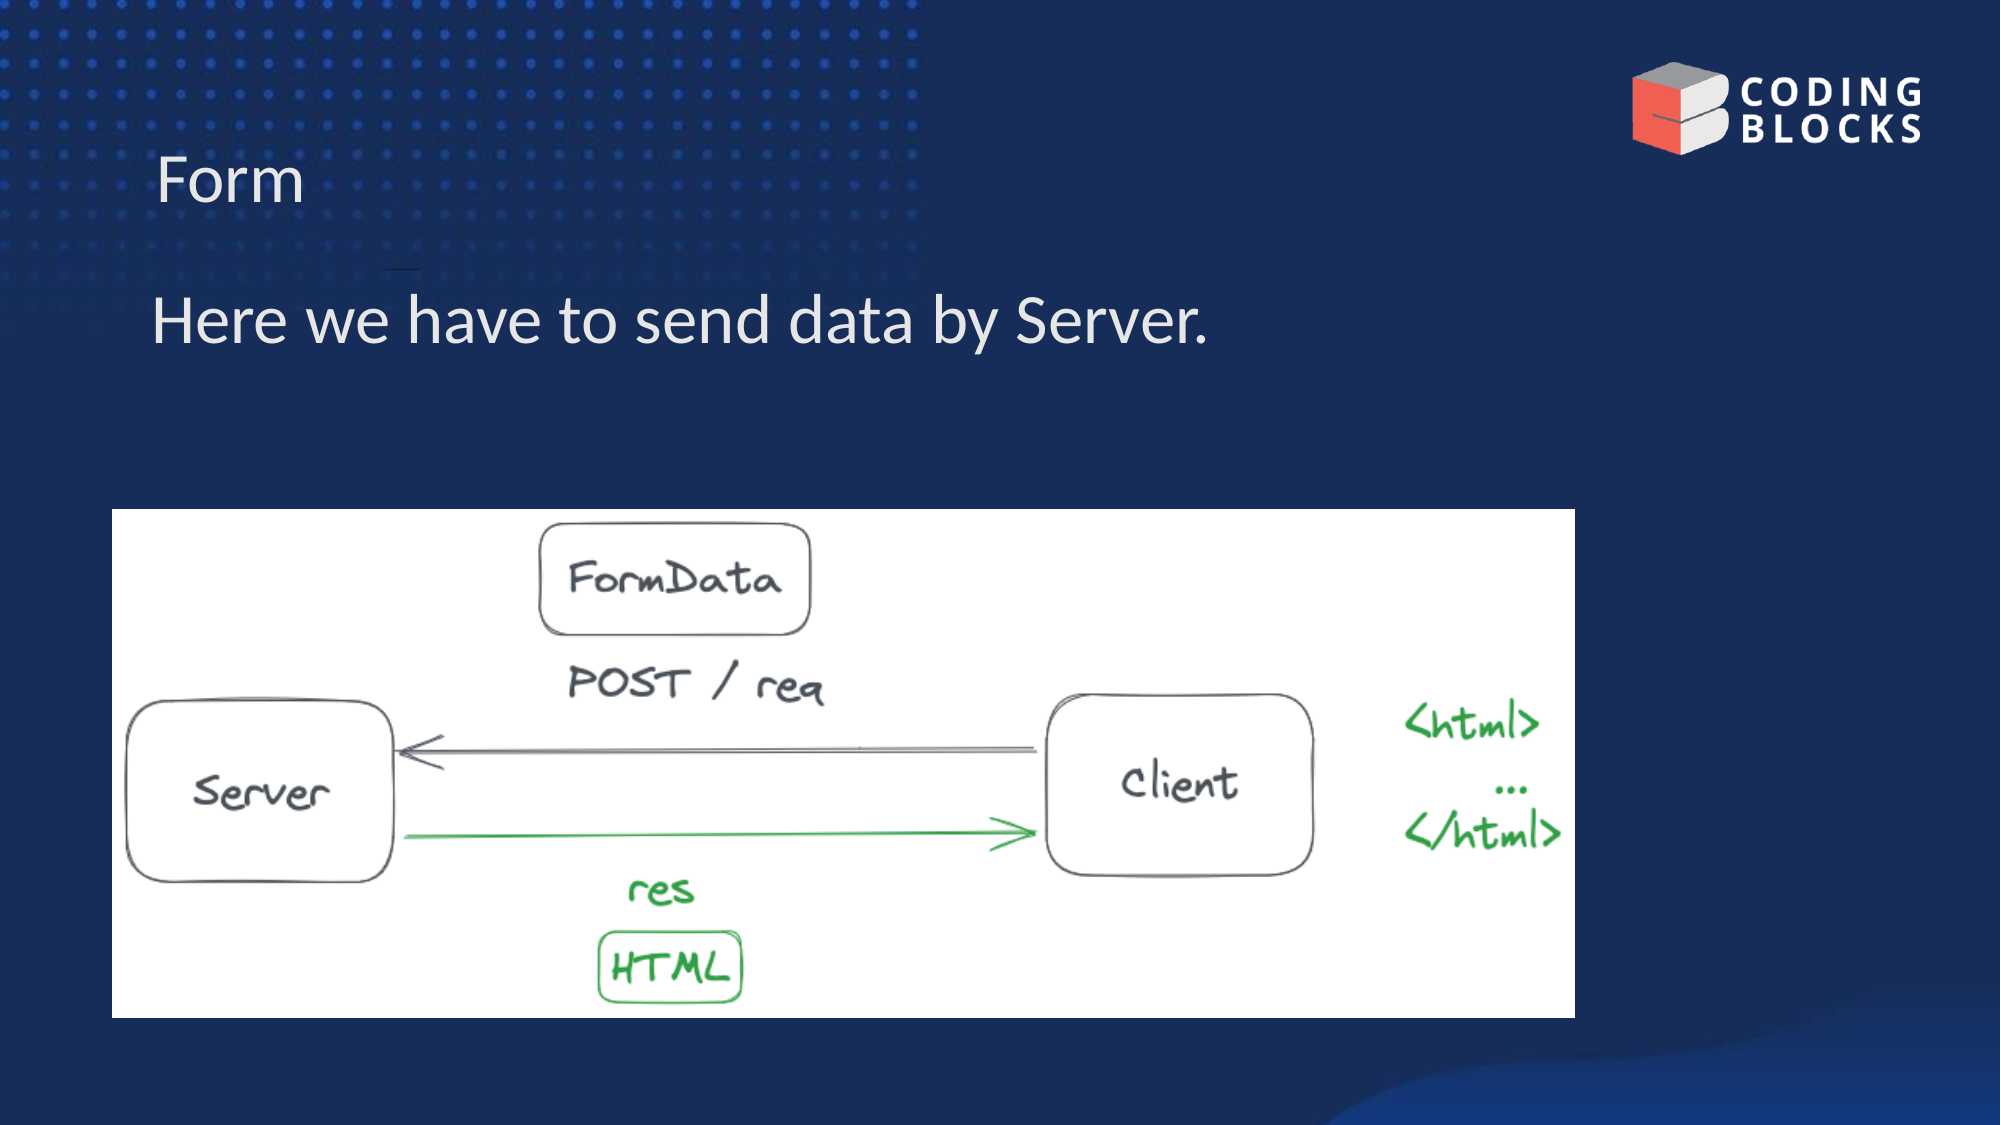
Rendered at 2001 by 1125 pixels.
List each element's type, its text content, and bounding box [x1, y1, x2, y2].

text_box [1610, 42, 1935, 178]
text_box [0, 0, 2000, 1125]
picture [112, 509, 1576, 1018]
title Form [154, 129, 1175, 266]
text_box https://www.google.com/search?q=flipkart Here we have to send data by Server. [148, 266, 1700, 359]
